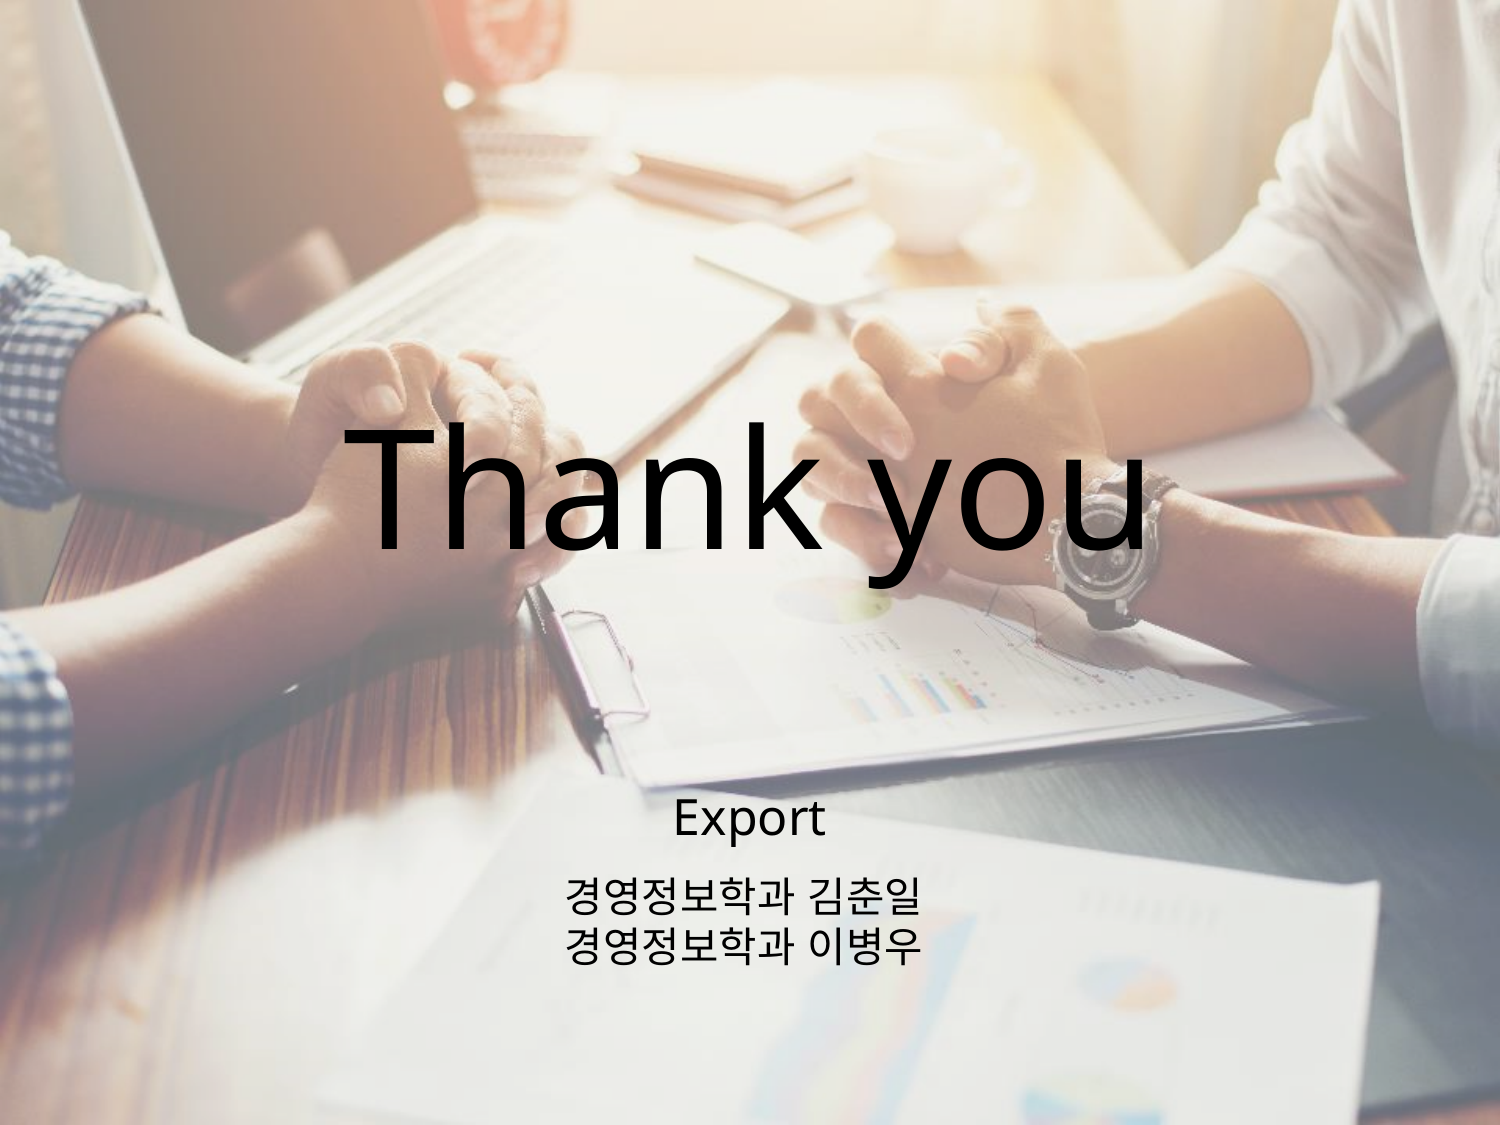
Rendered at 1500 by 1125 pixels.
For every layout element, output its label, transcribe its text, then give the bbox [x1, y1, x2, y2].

text_box Thank you [298, 362, 1201, 604]
table_cell 명동/남대문/북창 [0, 0, 1500, 1125]
text_box Export 경영정보학과 김춘일 경영정보학과 이병우 [460, 778, 1040, 978]
